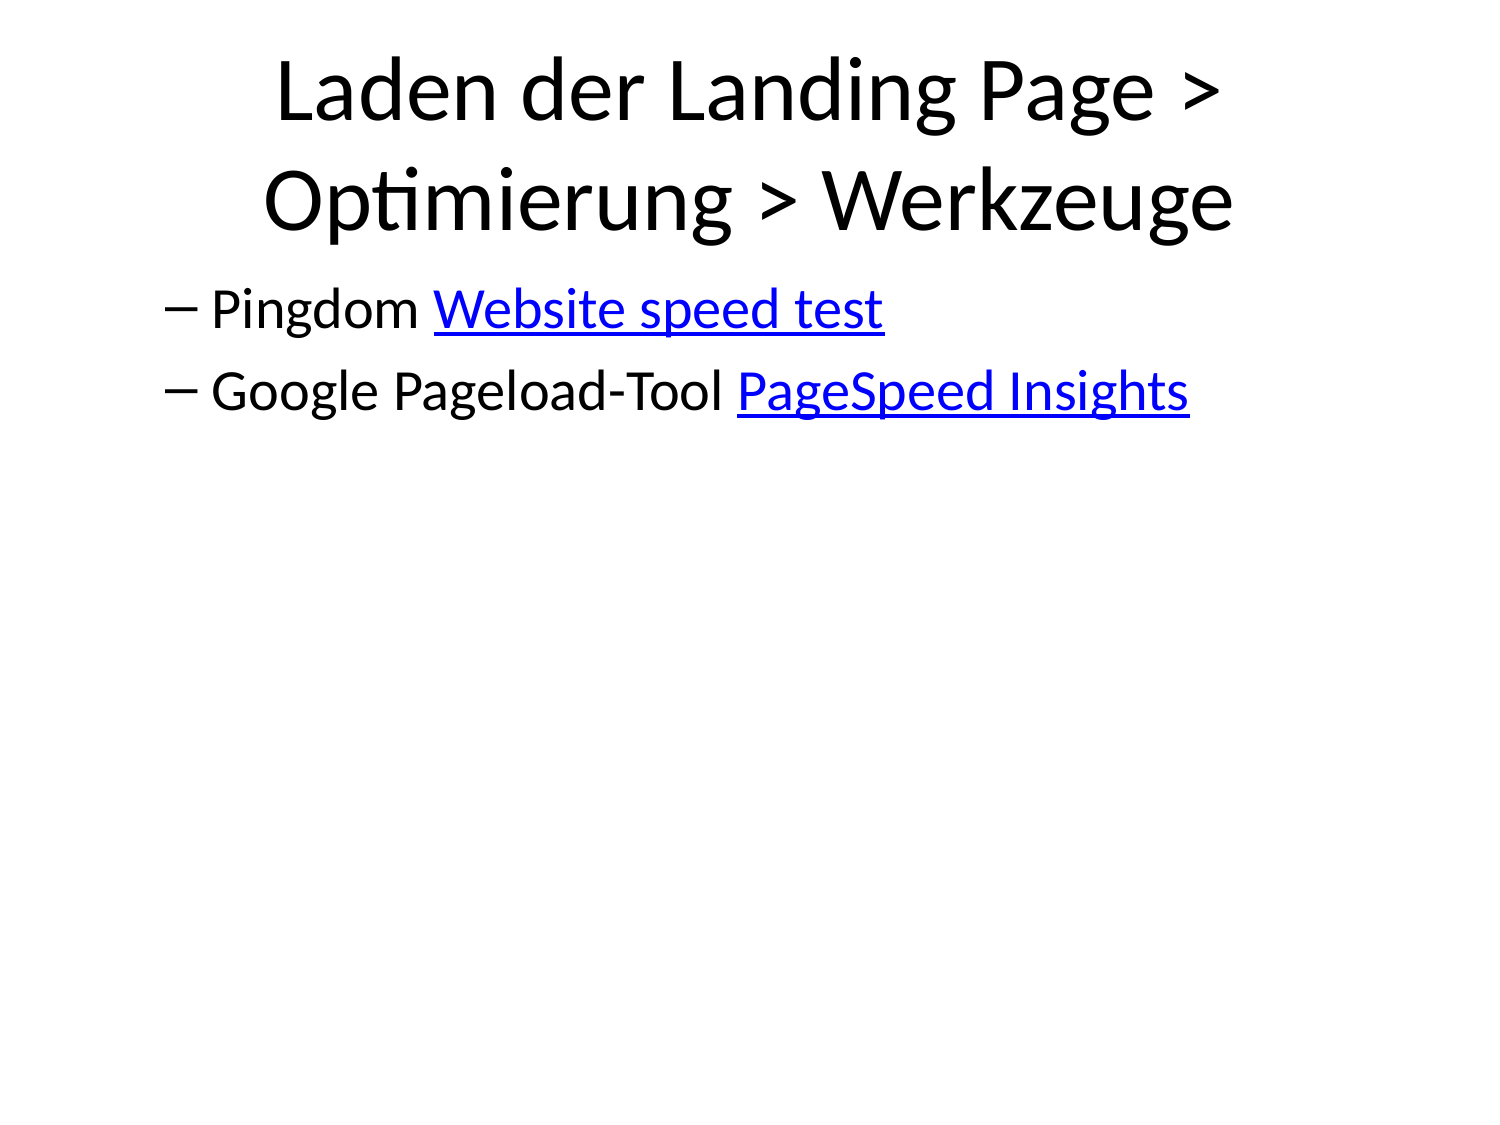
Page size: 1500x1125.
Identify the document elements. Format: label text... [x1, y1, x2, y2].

list Pingdom Website speed test Google Pageload-Tool PageSpeed Insights [75, 262, 1425, 1005]
title Laden der Landing Page > Optimierung > Werkzeuge [75, 45, 1425, 233]
